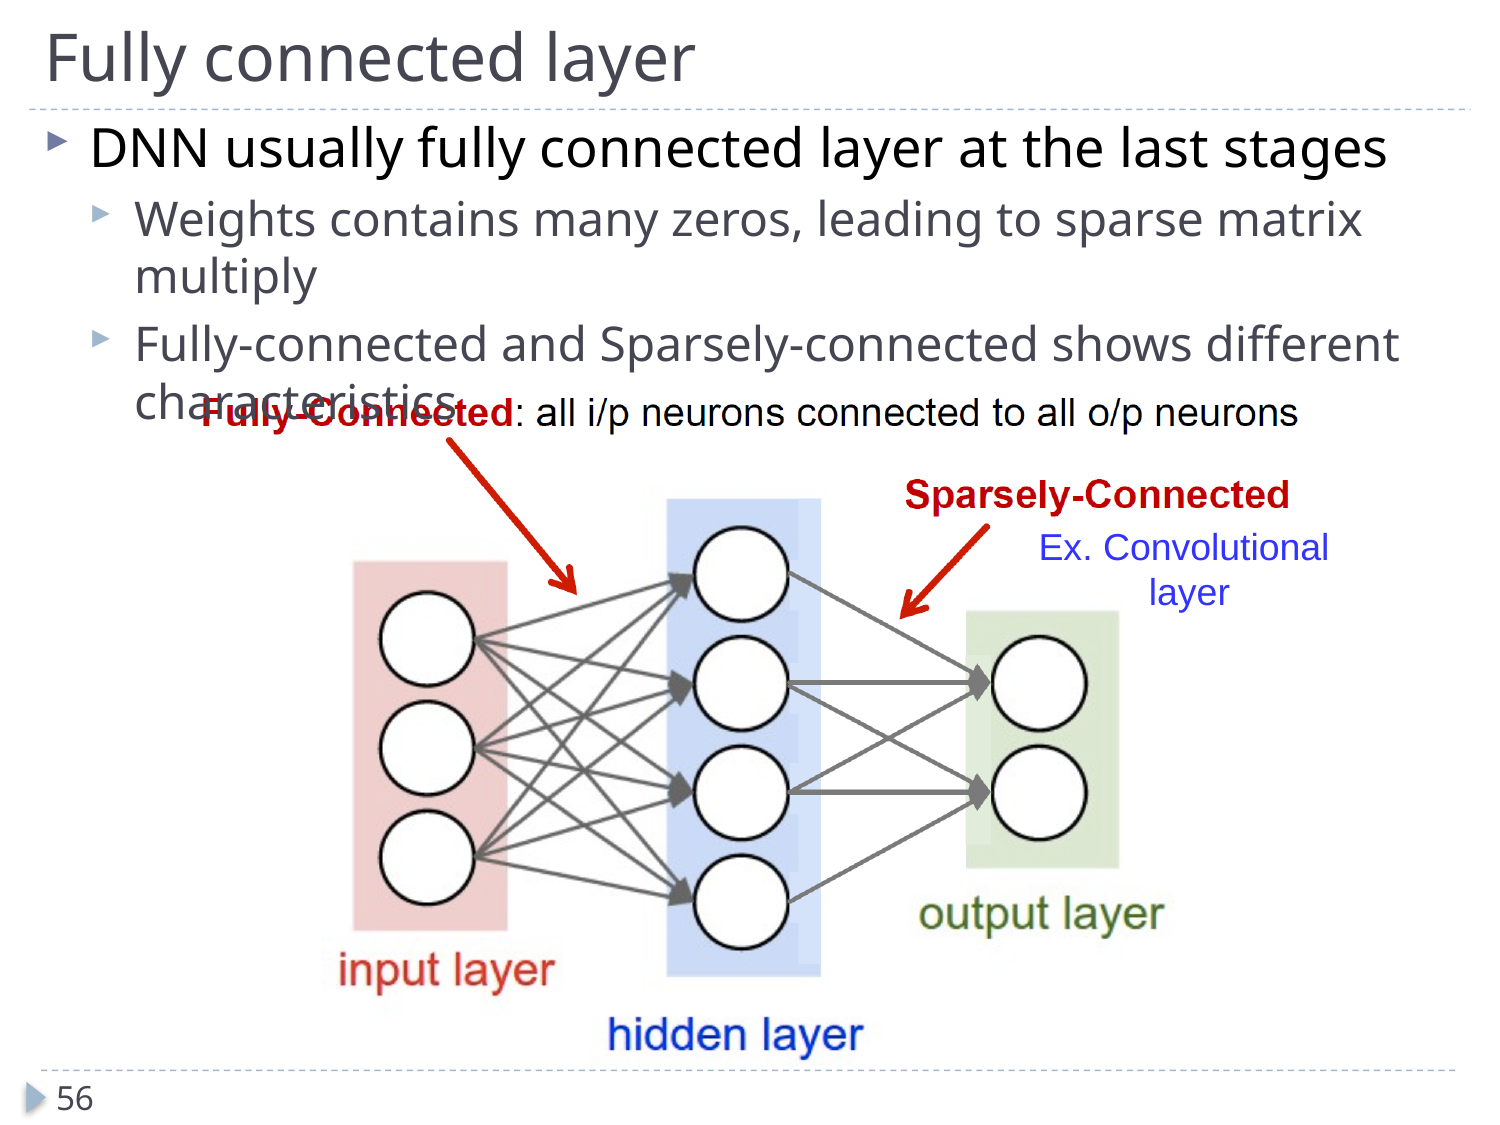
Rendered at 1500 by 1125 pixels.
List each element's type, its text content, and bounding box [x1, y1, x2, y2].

slide_number 56 [41, 1069, 367, 1117]
list DNN usually fully connected layer at the last stages Weights contains many zeros, leading to sparse matrix multiply Fully-connected and Sparsely-connected shows different characteristics [29, 105, 1471, 1051]
title Fully connected layer [29, 7, 1471, 102]
picture [194, 386, 1307, 1065]
